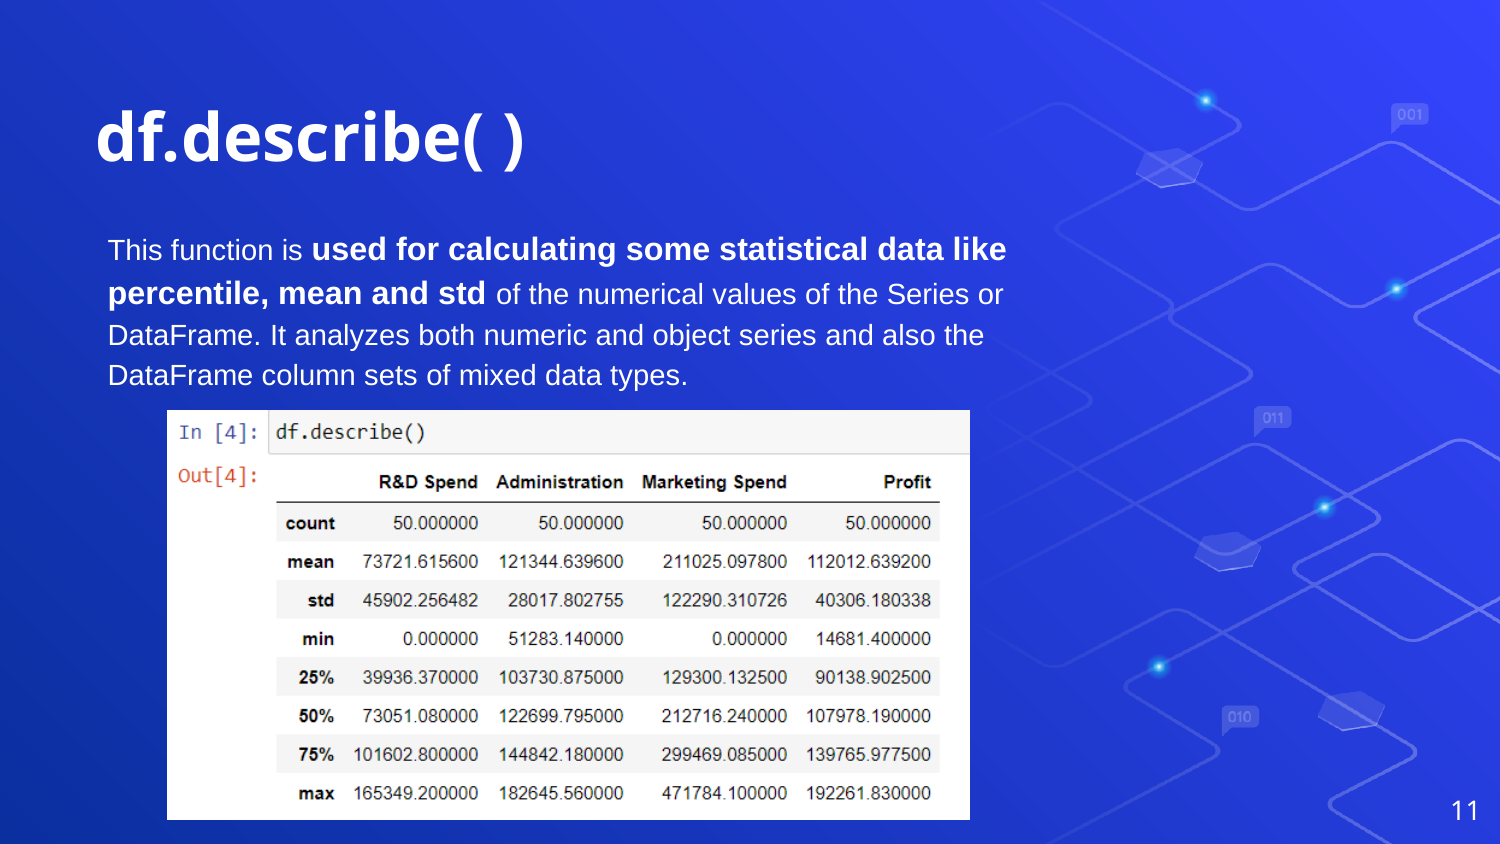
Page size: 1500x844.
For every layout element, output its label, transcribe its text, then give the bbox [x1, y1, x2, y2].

picture [0, 0, 1500, 844]
title df.describe( ) [95, 33, 1082, 175]
list This function is used for calculating some statistical data like percentile, mean and std of the numerical values of the Series or DataFrame. It analyzes both numeric and object series and also the DataFrame column sets of mixed data types. [95, 221, 1082, 741]
slide_number 11 [1391, 779, 1482, 844]
